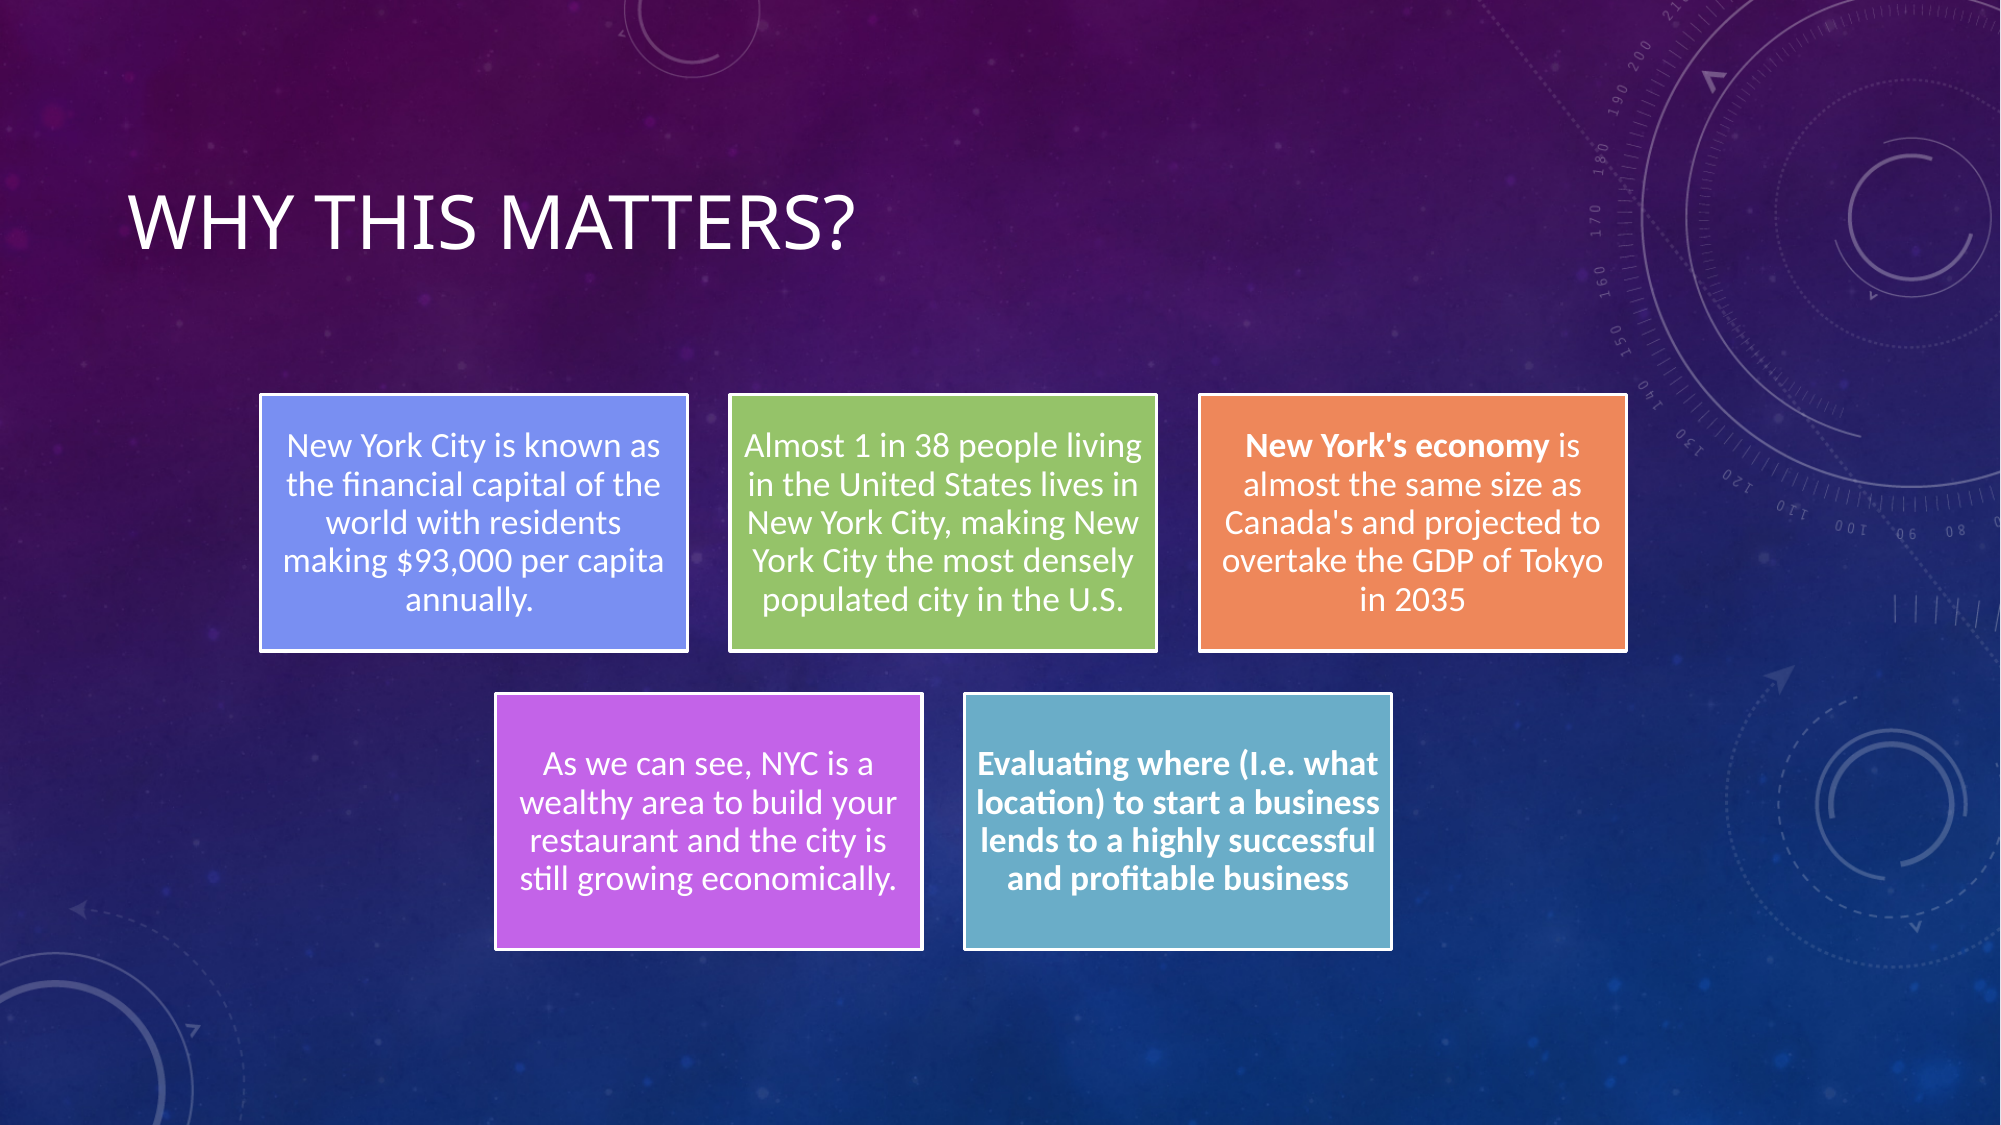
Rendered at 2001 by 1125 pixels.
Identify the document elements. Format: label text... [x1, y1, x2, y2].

picture [0, 0, 2001, 1125]
title WHy this Matters? [112, 99, 1775, 339]
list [112, 394, 1775, 951]
